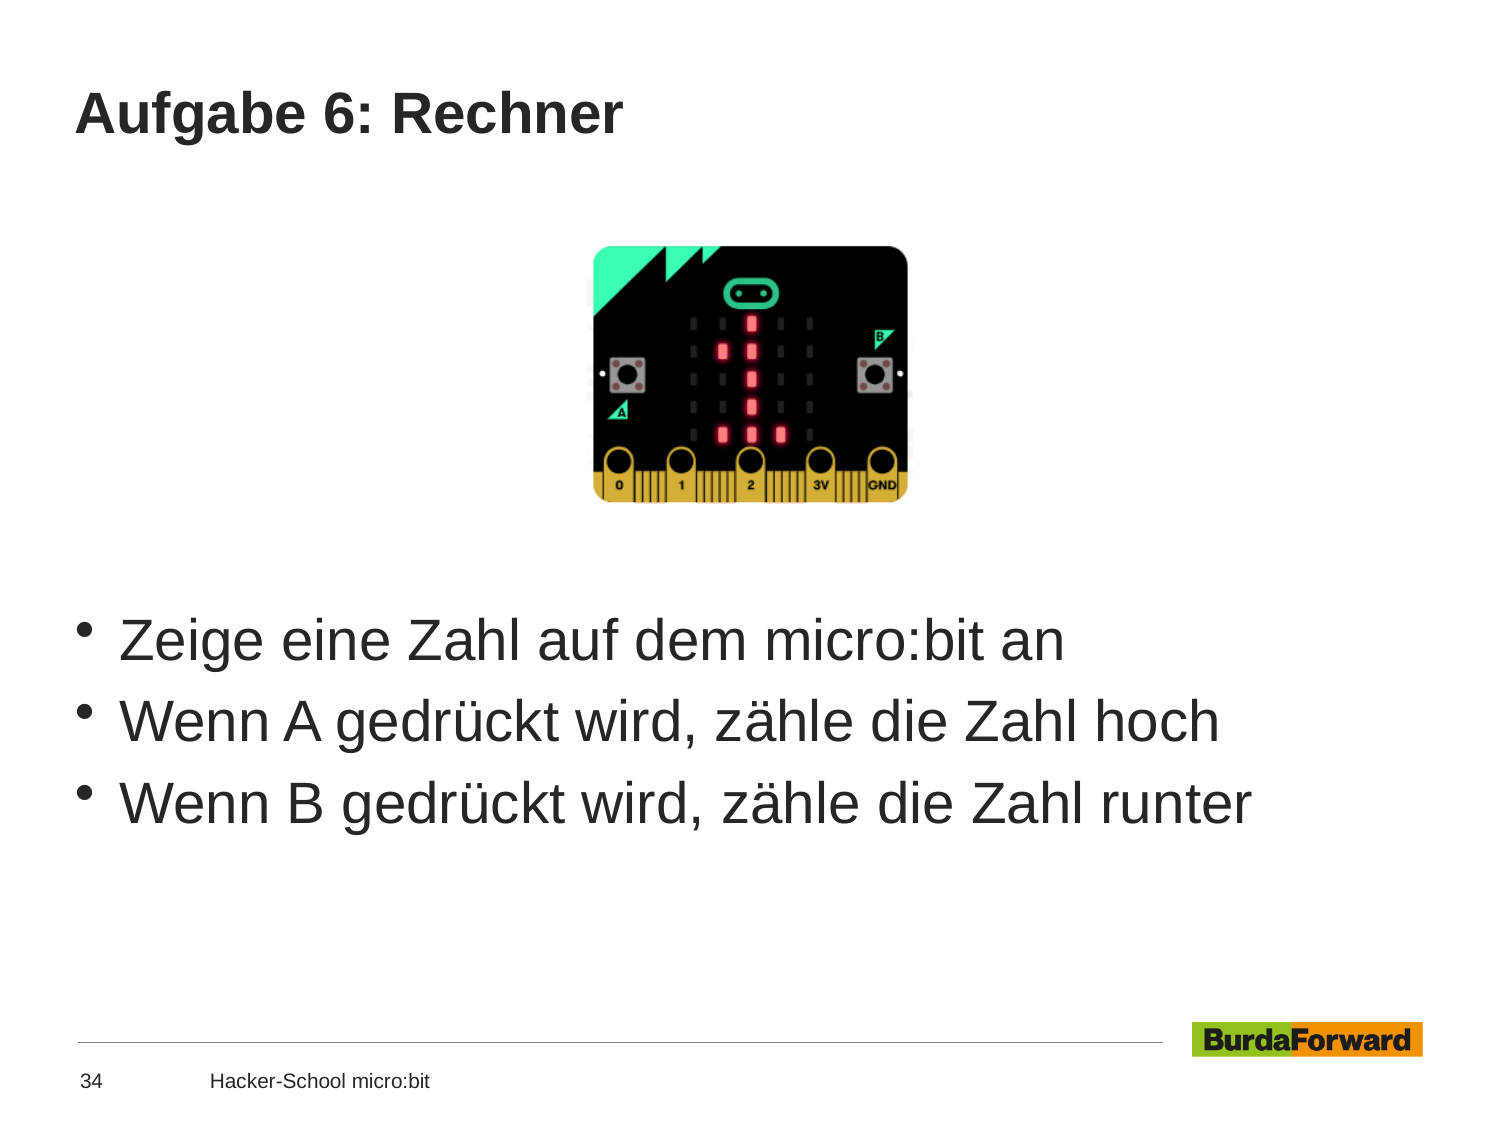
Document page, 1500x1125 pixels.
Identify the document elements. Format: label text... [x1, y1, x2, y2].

picture [587, 241, 913, 510]
title Aufgabe 6: Rechner [59, 75, 1423, 157]
slide_number 34 [64, 1049, 160, 1110]
footer Hacker-School micro:bit [194, 1049, 1105, 1110]
list Zeige eine Zahl auf dem micro:bit an Wenn A gedrückt wird, zähle die Zahl hoch Wenn B gedrückt wird, zähle die Zahl runter [59, 594, 1423, 976]
picture [1192, 1022, 1423, 1057]
